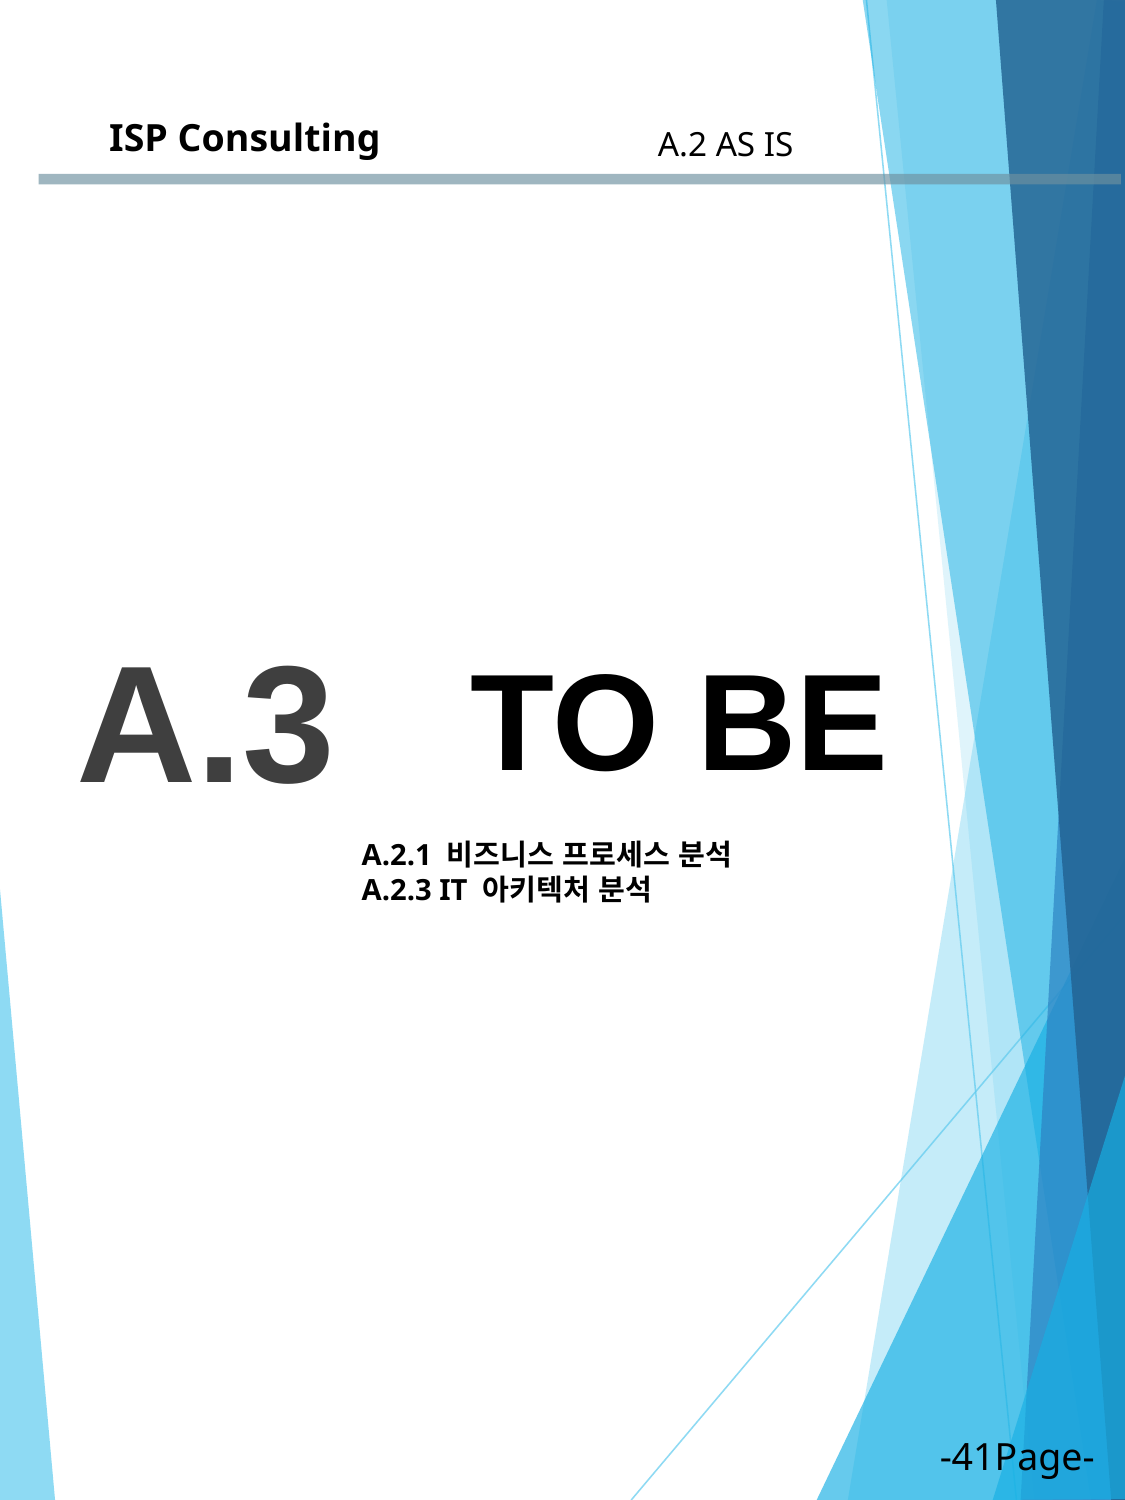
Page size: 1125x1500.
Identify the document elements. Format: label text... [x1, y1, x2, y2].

text_box A.2.1 비즈니스 프로세스 분석 A.2.3 IT 아키텍처 분석 [281, 828, 953, 914]
text_box -41Page- [924, 1425, 1110, 1485]
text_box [54, 607, 904, 826]
text_box A.2 AS IS [643, 115, 809, 171]
text_box ISP Consulting [94, 106, 396, 167]
